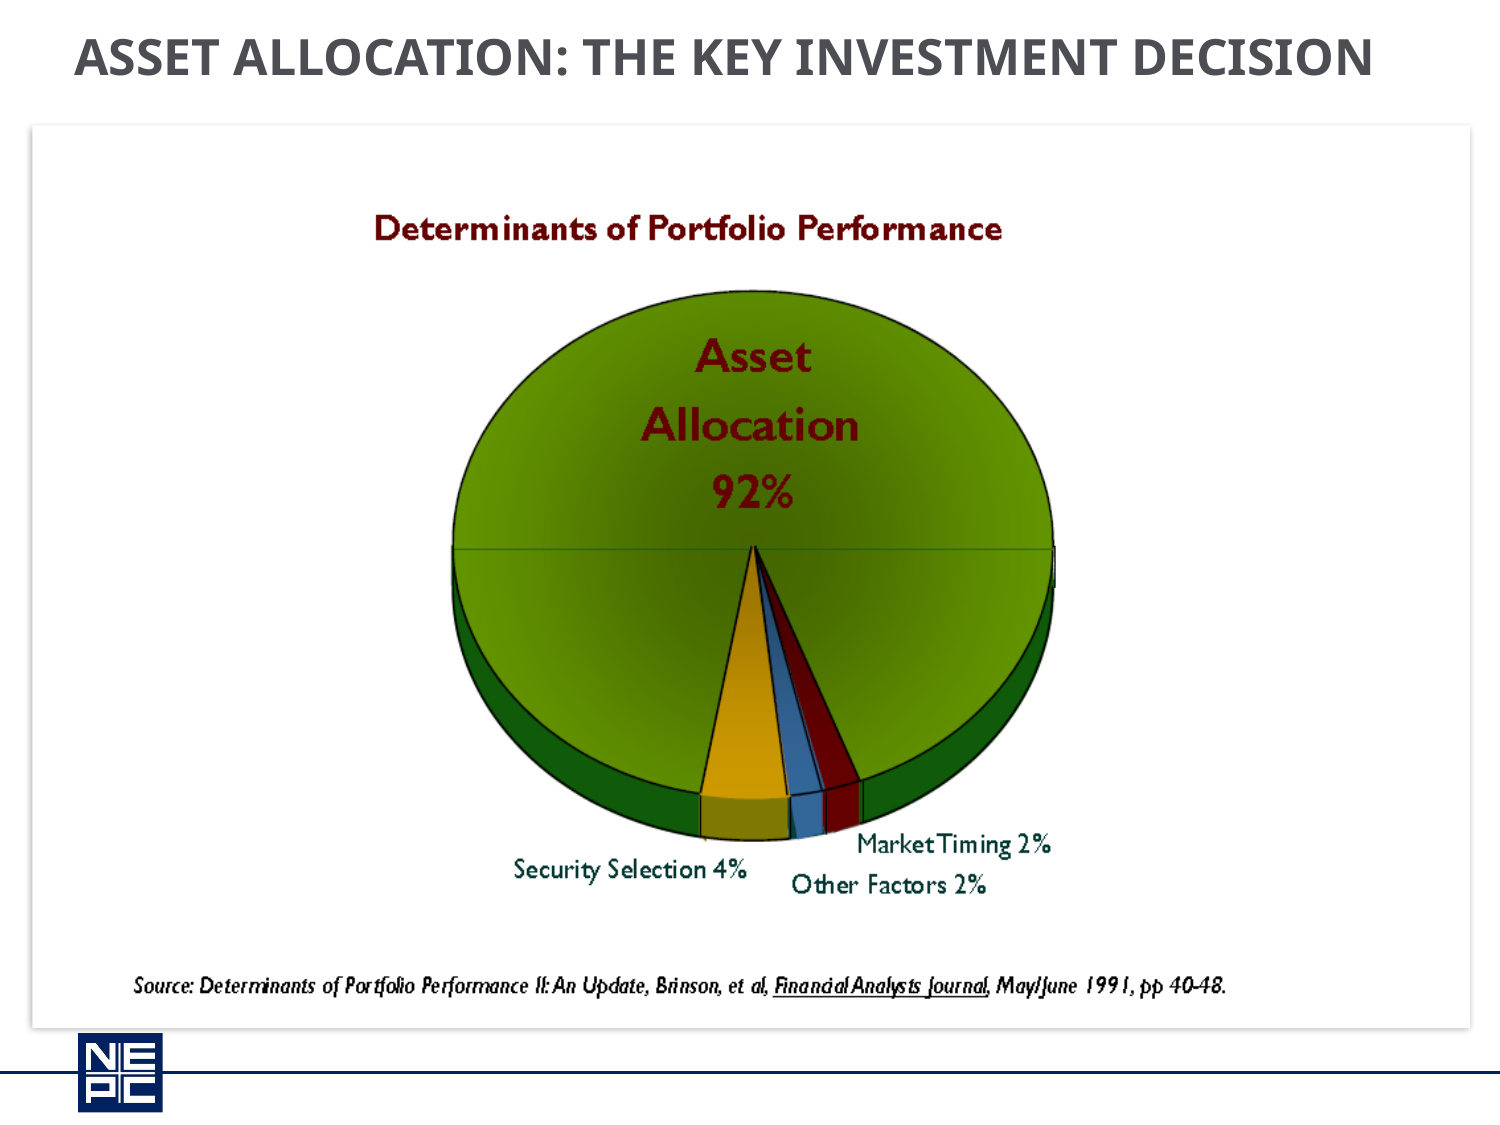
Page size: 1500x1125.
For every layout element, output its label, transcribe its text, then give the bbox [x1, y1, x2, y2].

picture [86, 1043, 155, 1103]
title Asset Allocation: The Key Investment Decision [59, 18, 1410, 88]
picture [113, 187, 1356, 1013]
